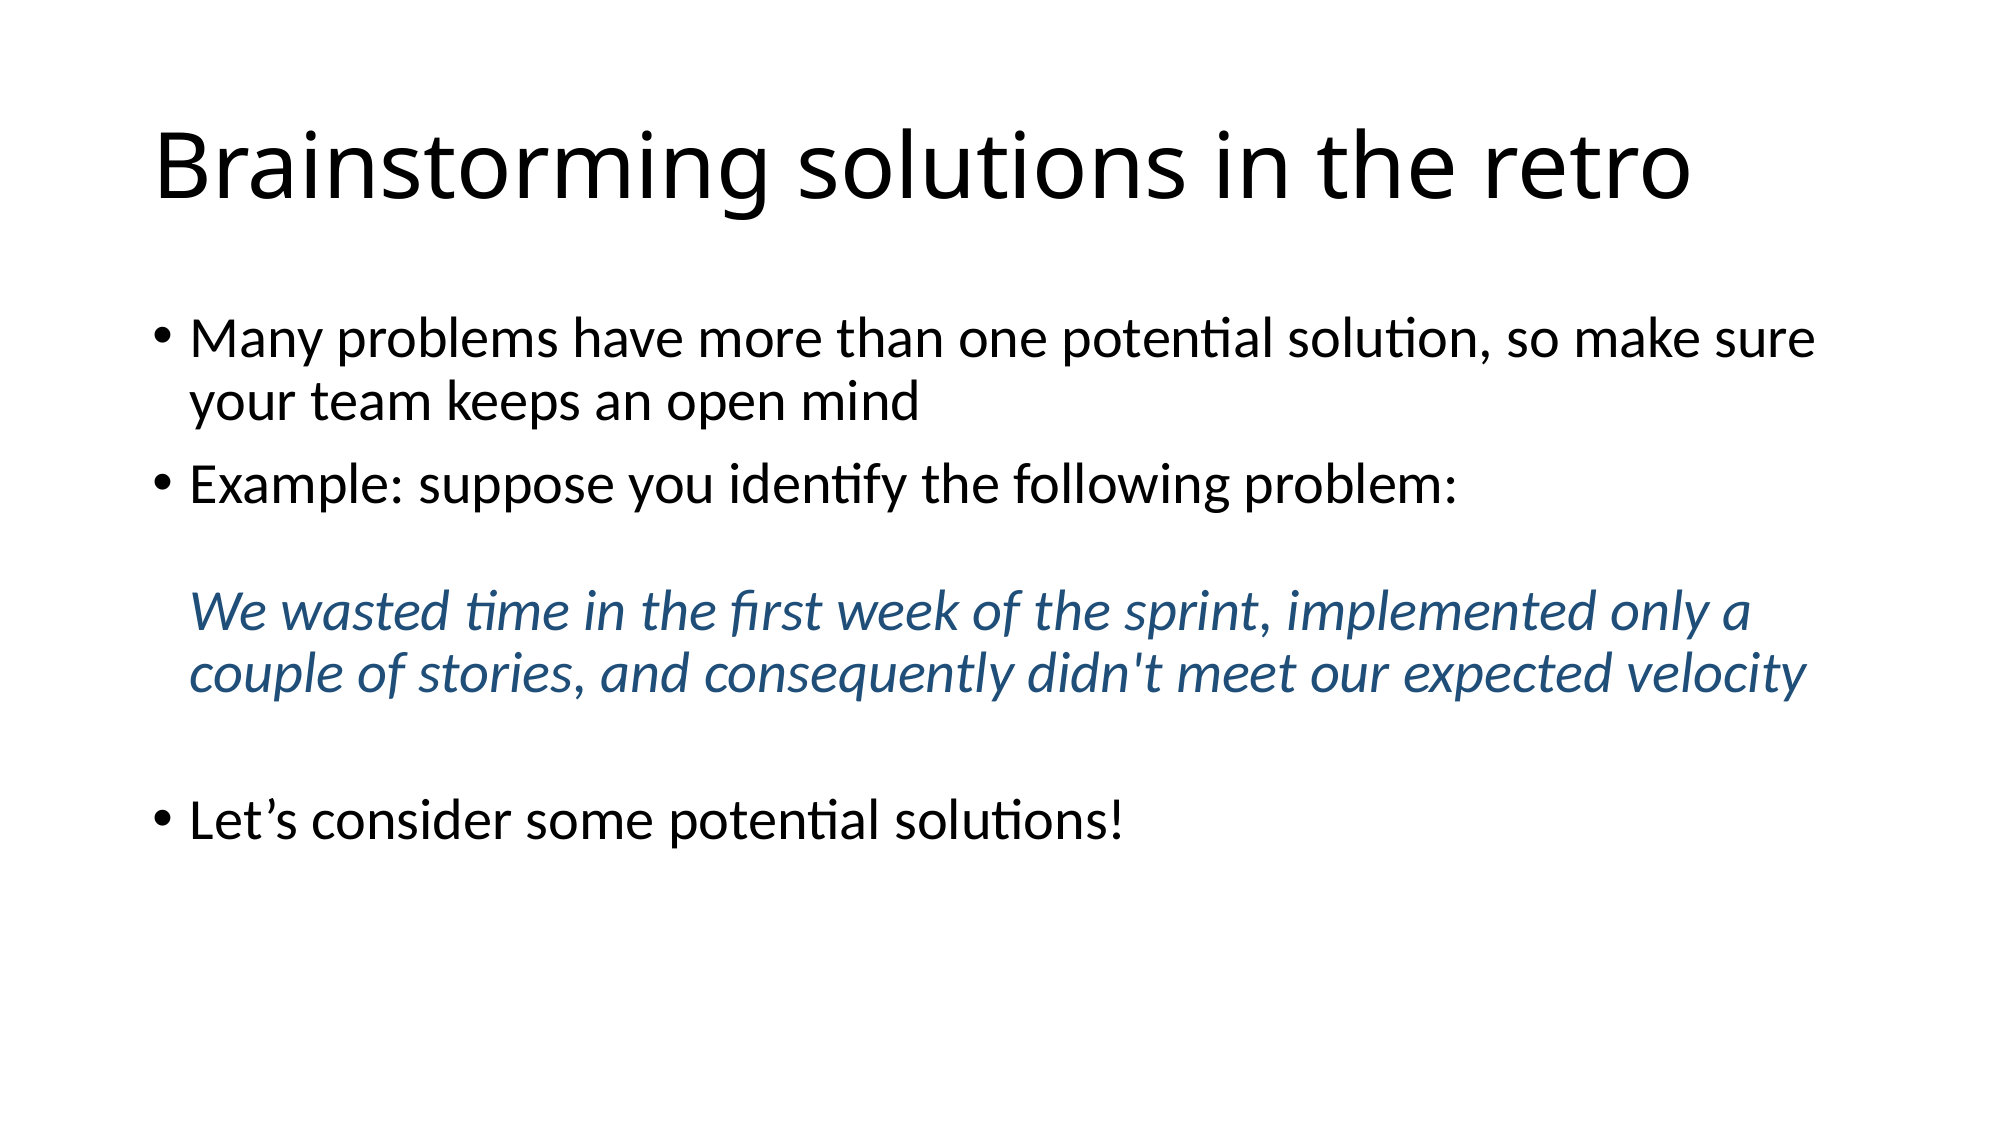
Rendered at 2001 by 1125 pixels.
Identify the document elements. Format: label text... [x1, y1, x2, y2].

list Many problems have more than one potential solution, so make sure your team keeps an open mind Example: suppose you identify the following problem: We wasted time in the first week of the sprint, implemented only a couple of stories, and consequently didn't meet our expected velocity Let’s consider some potential solutions! [137, 299, 1863, 1014]
title Brainstorming solutions in the retro [137, 59, 1863, 278]
